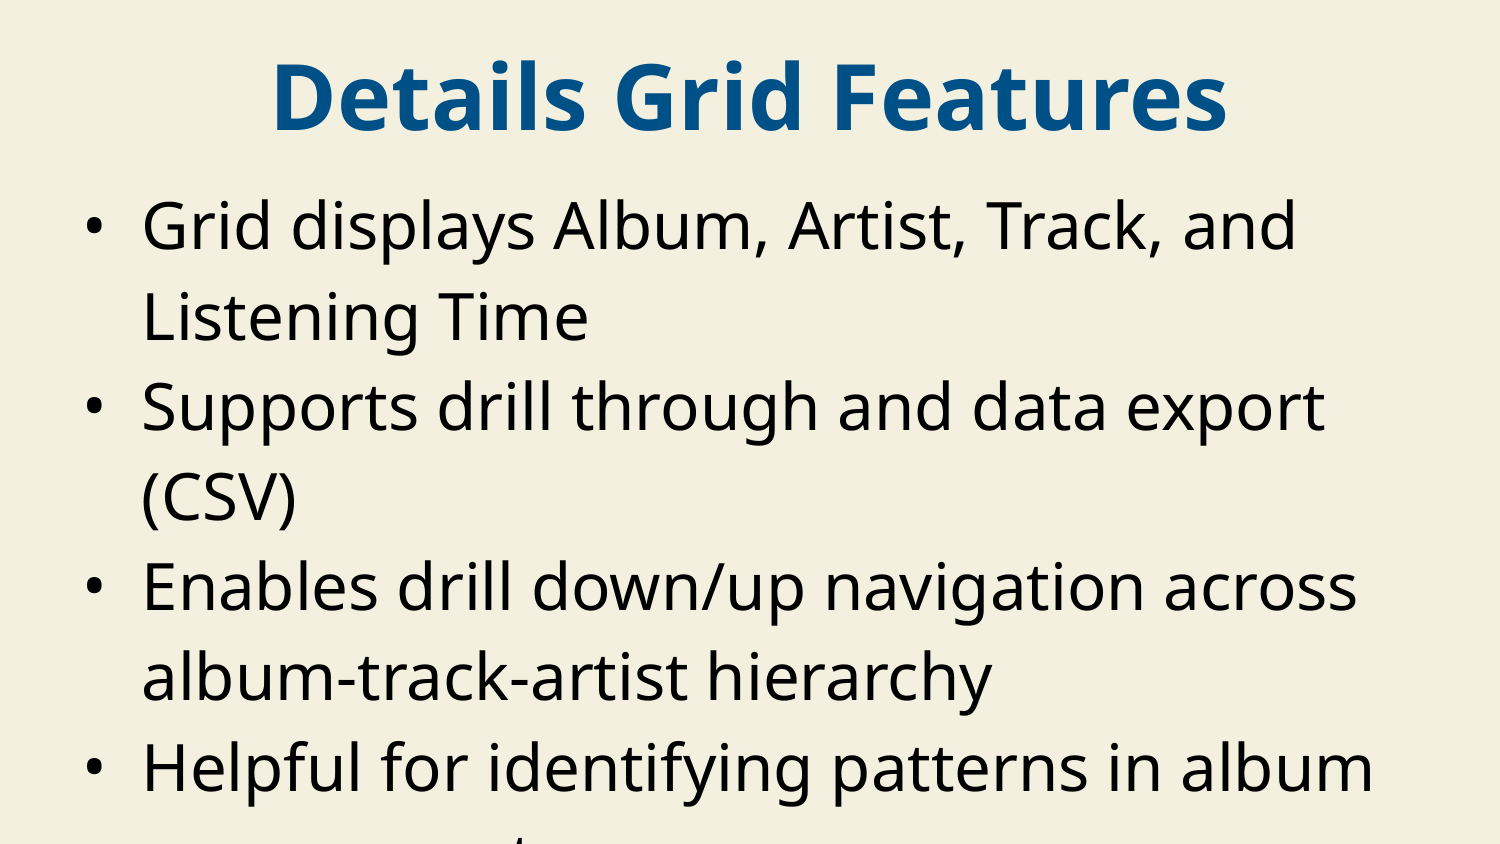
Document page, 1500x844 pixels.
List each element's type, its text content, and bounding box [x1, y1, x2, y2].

text_box Grid displays Album, Artist, Track, and Listening Time Supports drill through and data export (CSV) Enables drill down/up navigation across album-track-artist hierarchy Helpful for identifying patterns in album engagement [67, 165, 1418, 844]
text_box Details Grid Features [74, 0, 1425, 188]
